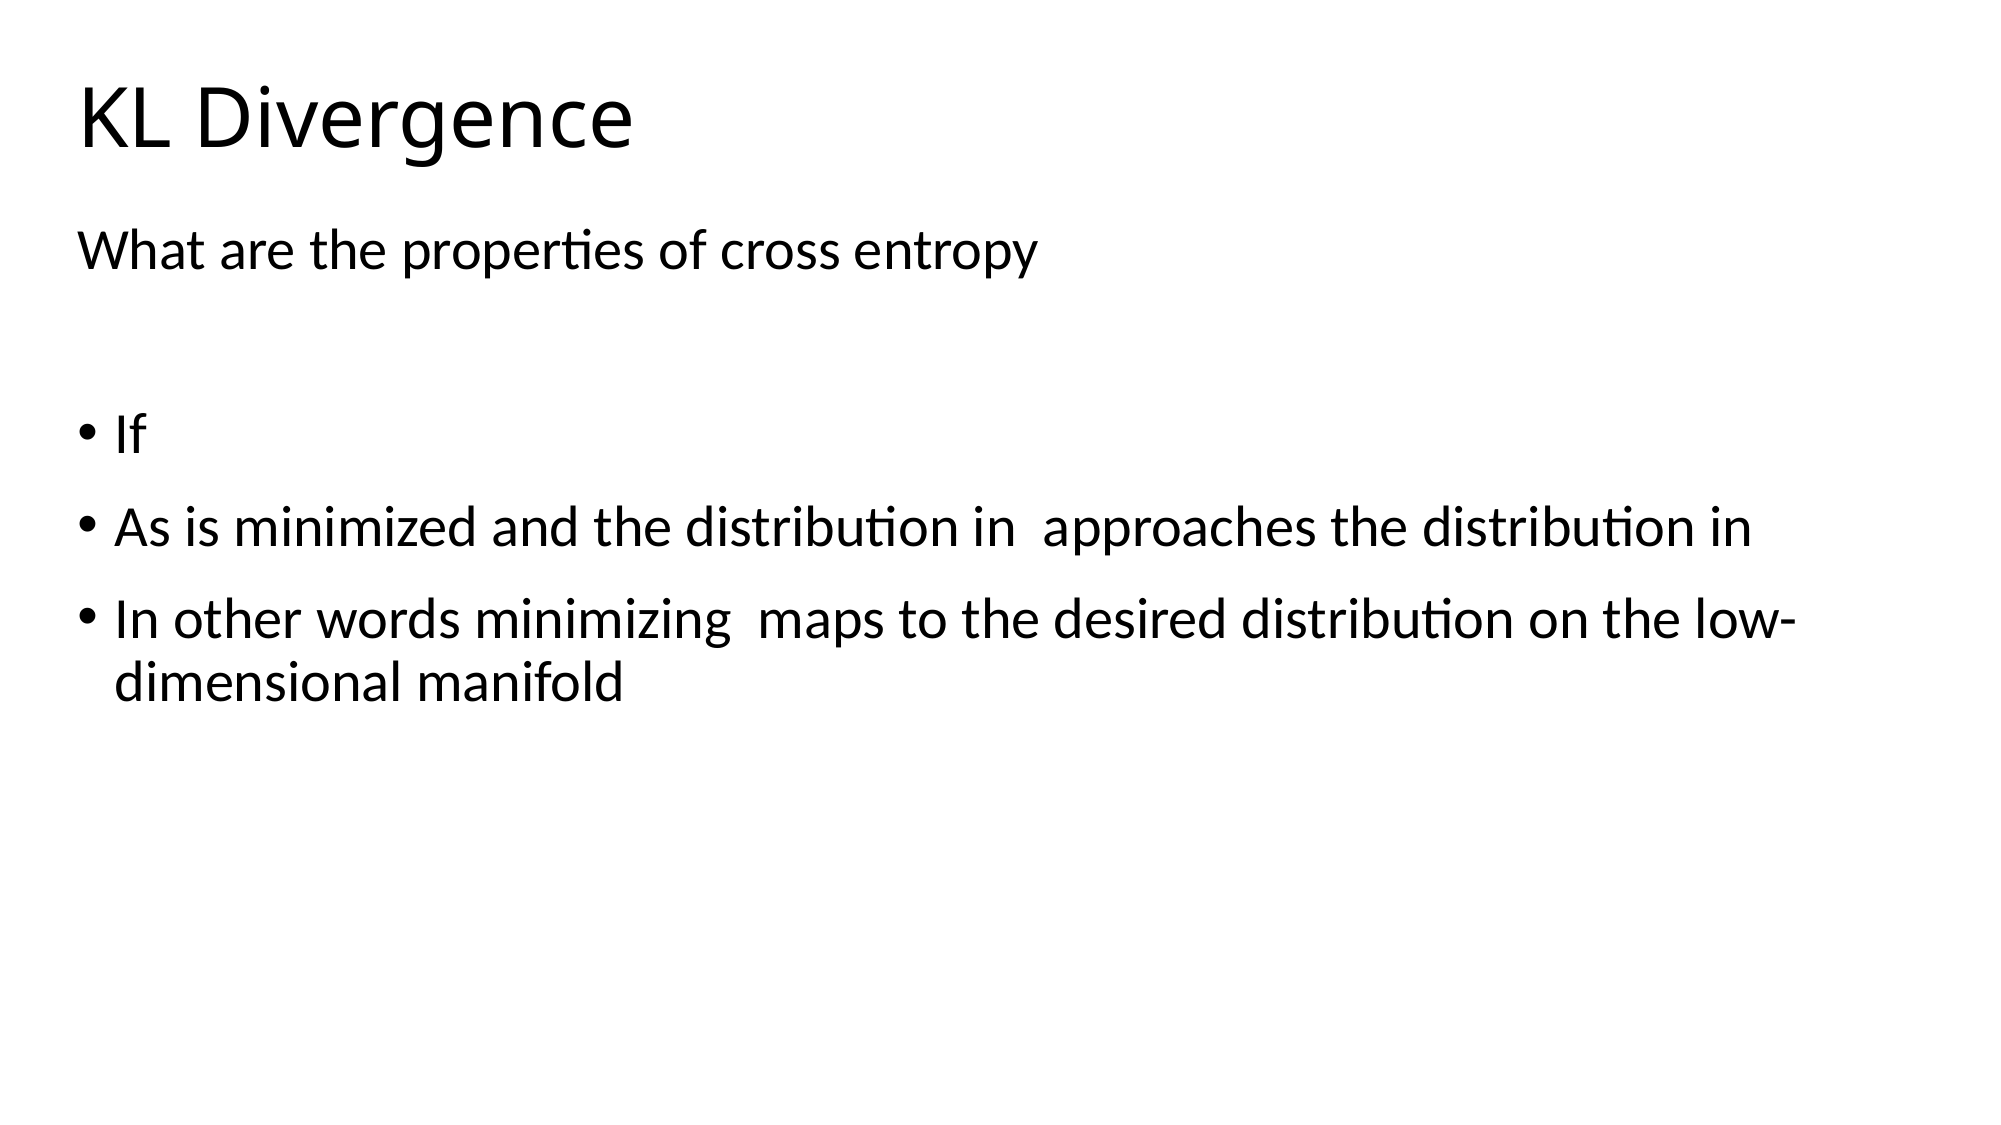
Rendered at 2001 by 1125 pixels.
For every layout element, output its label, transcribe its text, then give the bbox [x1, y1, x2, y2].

title KL Divergence [62, 36, 1953, 205]
